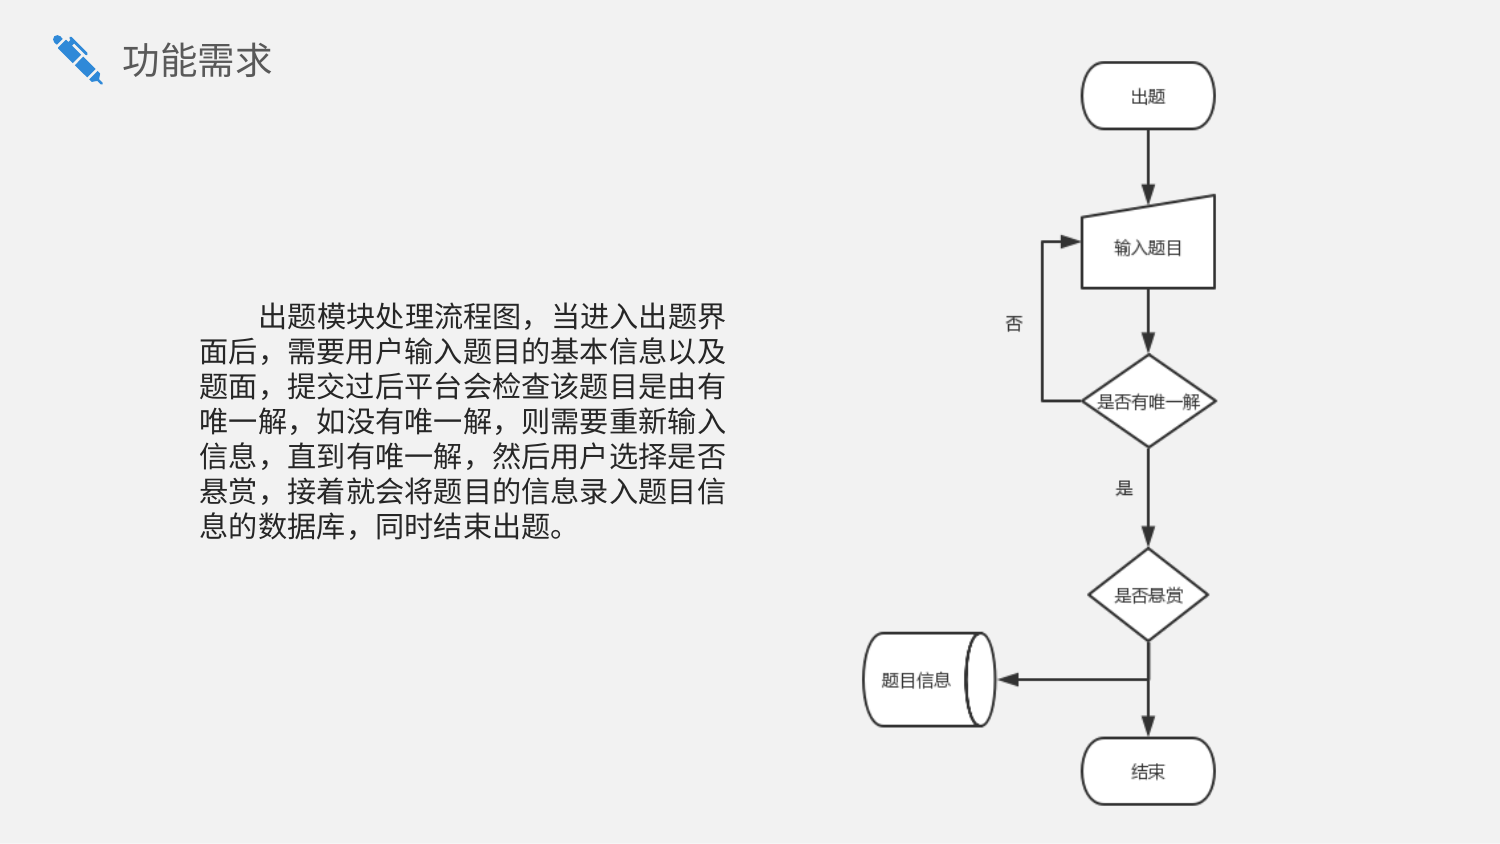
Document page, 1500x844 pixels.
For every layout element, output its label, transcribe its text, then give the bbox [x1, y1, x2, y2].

text_box 出题模块处理流程图，当进入出题界面后，需要用户输入题目的基本信息以及题面，提交过后平台会检查该题目是由有唯一解，如没有唯一解，则需要重新输入信息，直到有唯一解，然后用户选择是否悬赏，接着就会将题目的信息录入题目信息的数据库，同时结束出题。 [199, 298, 753, 543]
text_box 功能需求 [122, 28, 794, 91]
picture [800, 0, 1274, 844]
